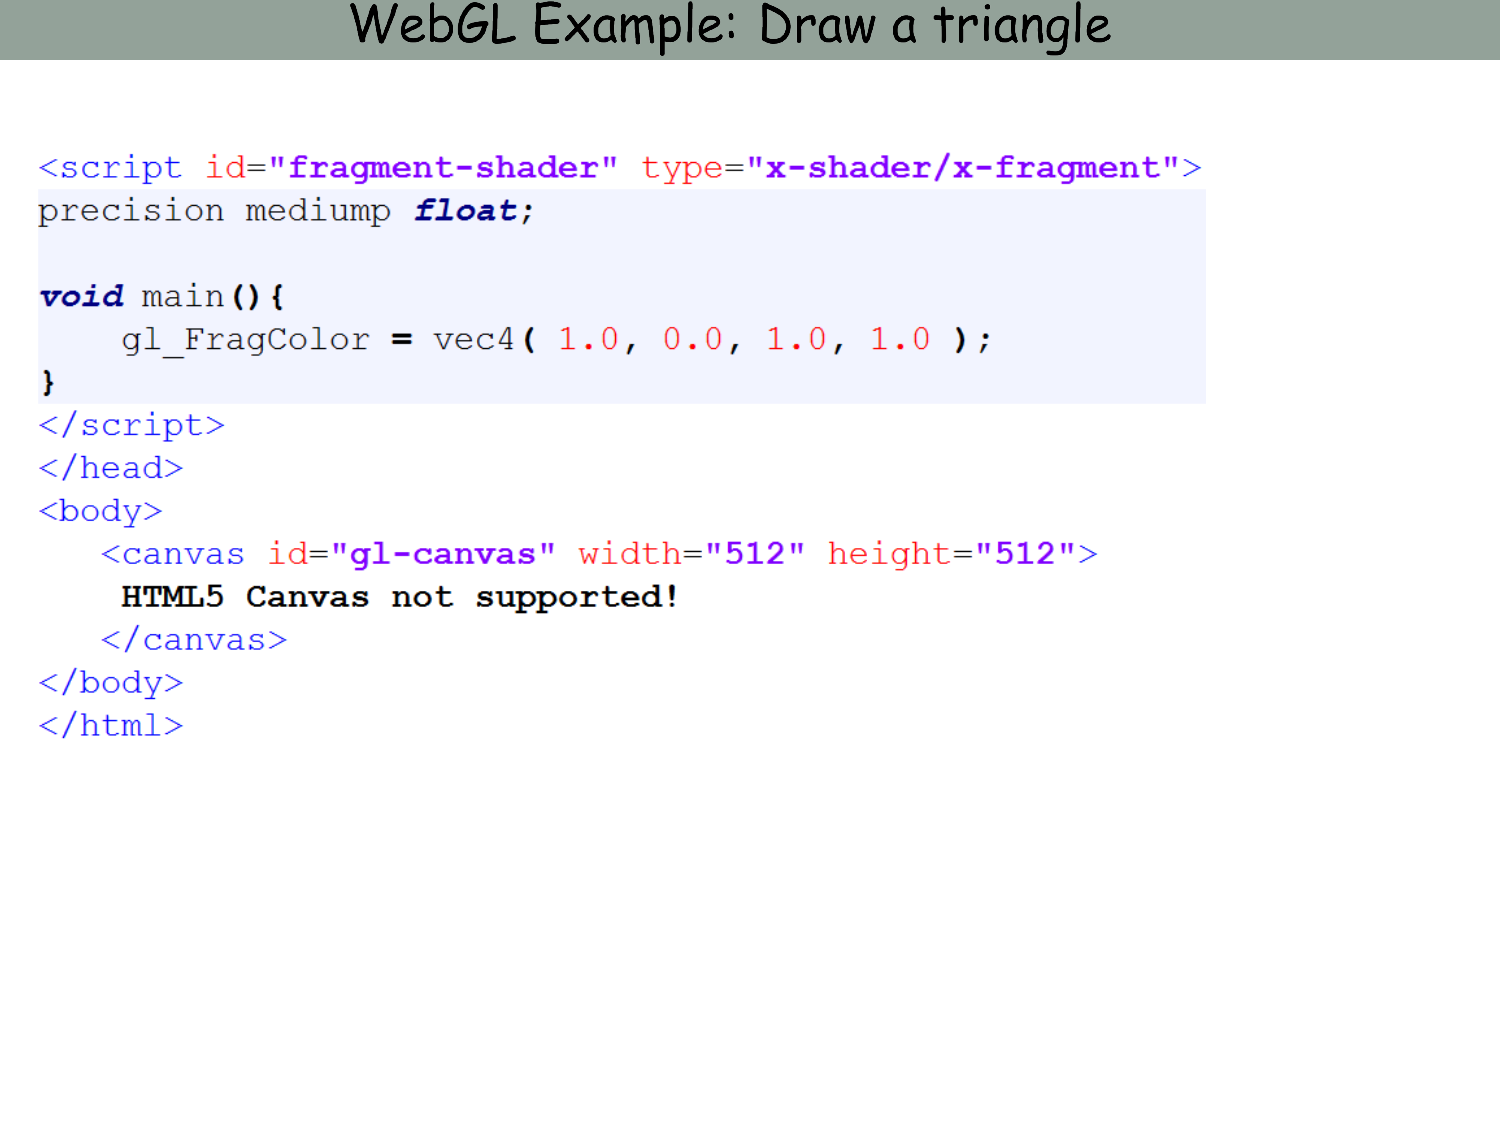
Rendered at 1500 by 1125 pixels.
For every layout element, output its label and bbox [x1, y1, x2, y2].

list [349, 1, 1111, 56]
picture [37, 149, 1206, 750]
